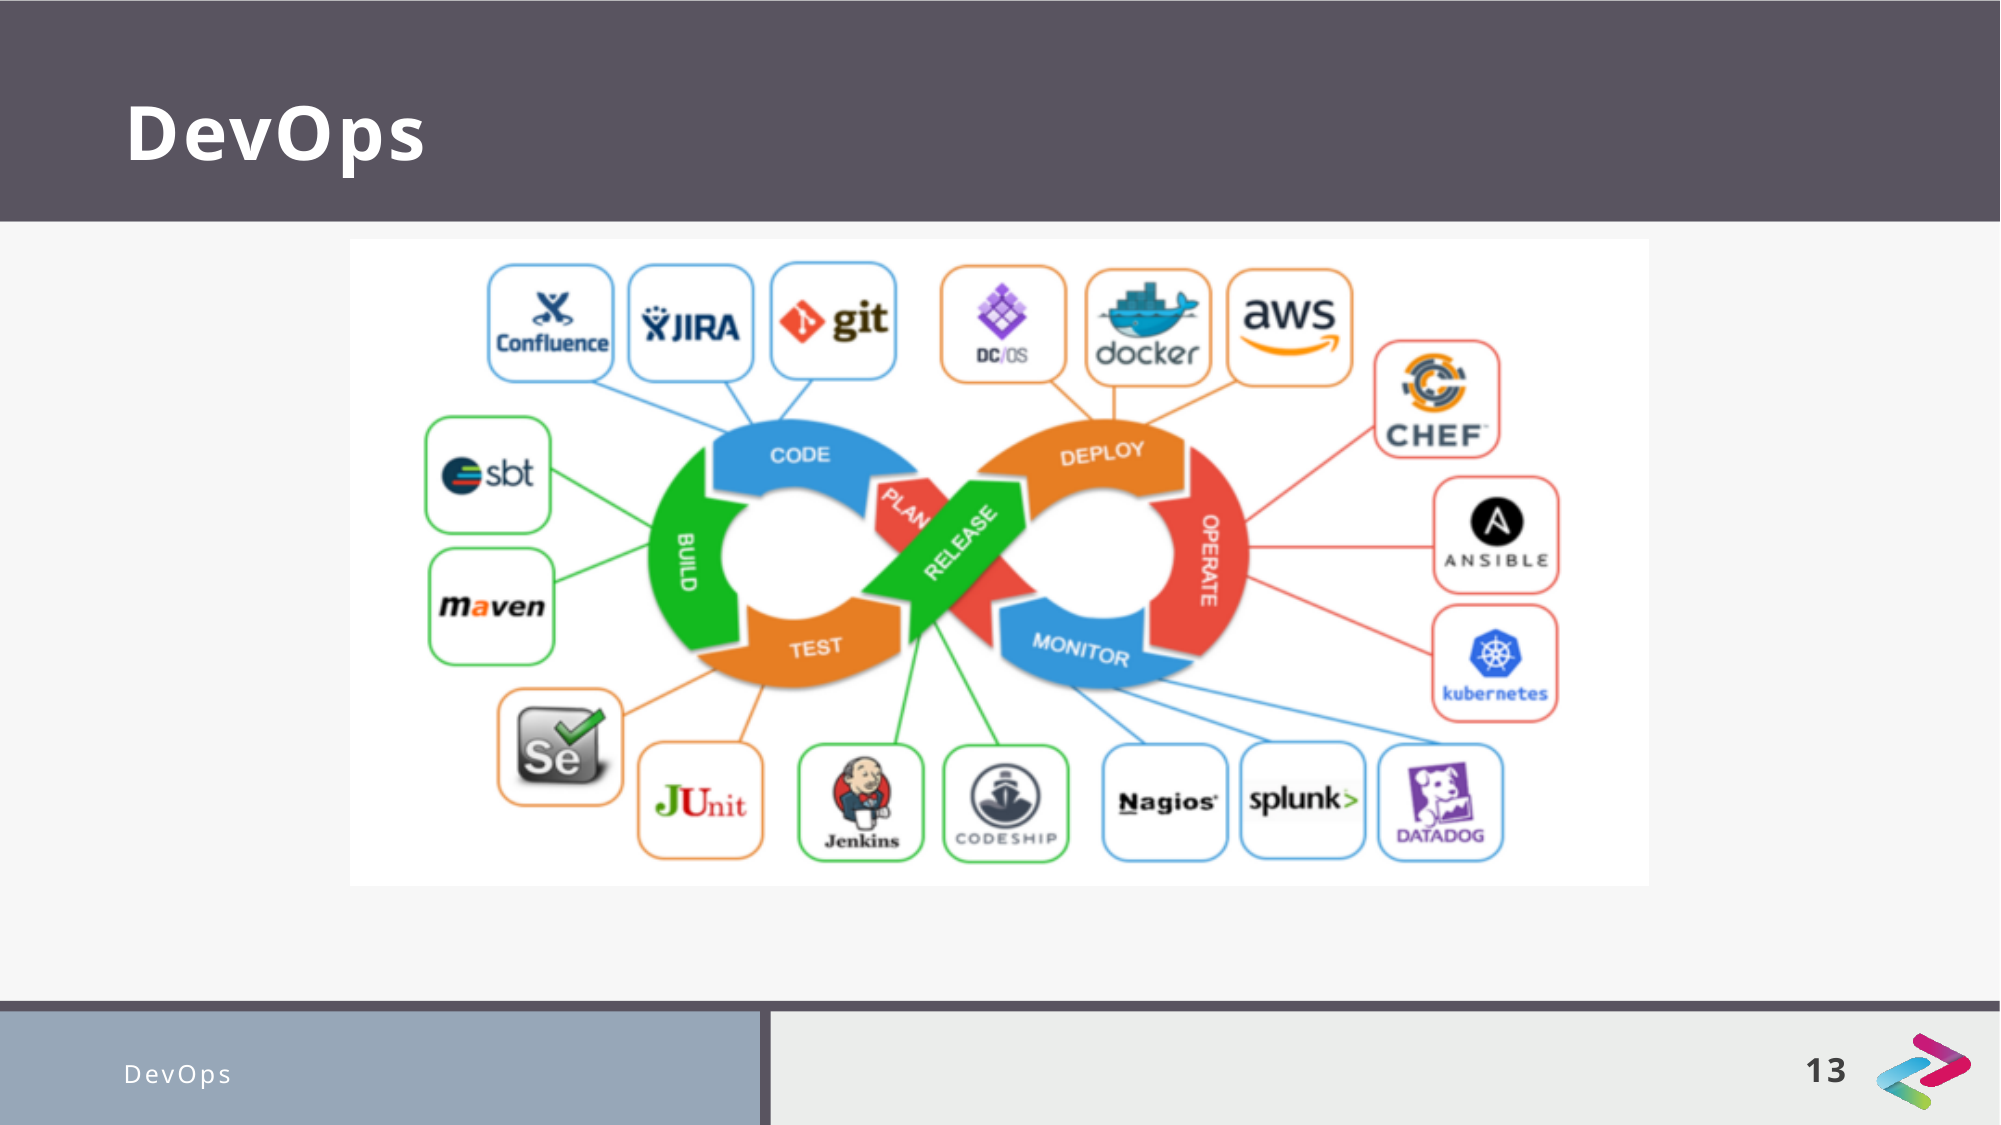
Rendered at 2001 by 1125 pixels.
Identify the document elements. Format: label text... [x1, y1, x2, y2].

title DevOps [106, 29, 1895, 184]
footer DevOps [105, 1035, 668, 1110]
slide_number 13 [1703, 1035, 1865, 1110]
picture [1876, 1033, 1971, 1111]
picture [350, 239, 1650, 886]
